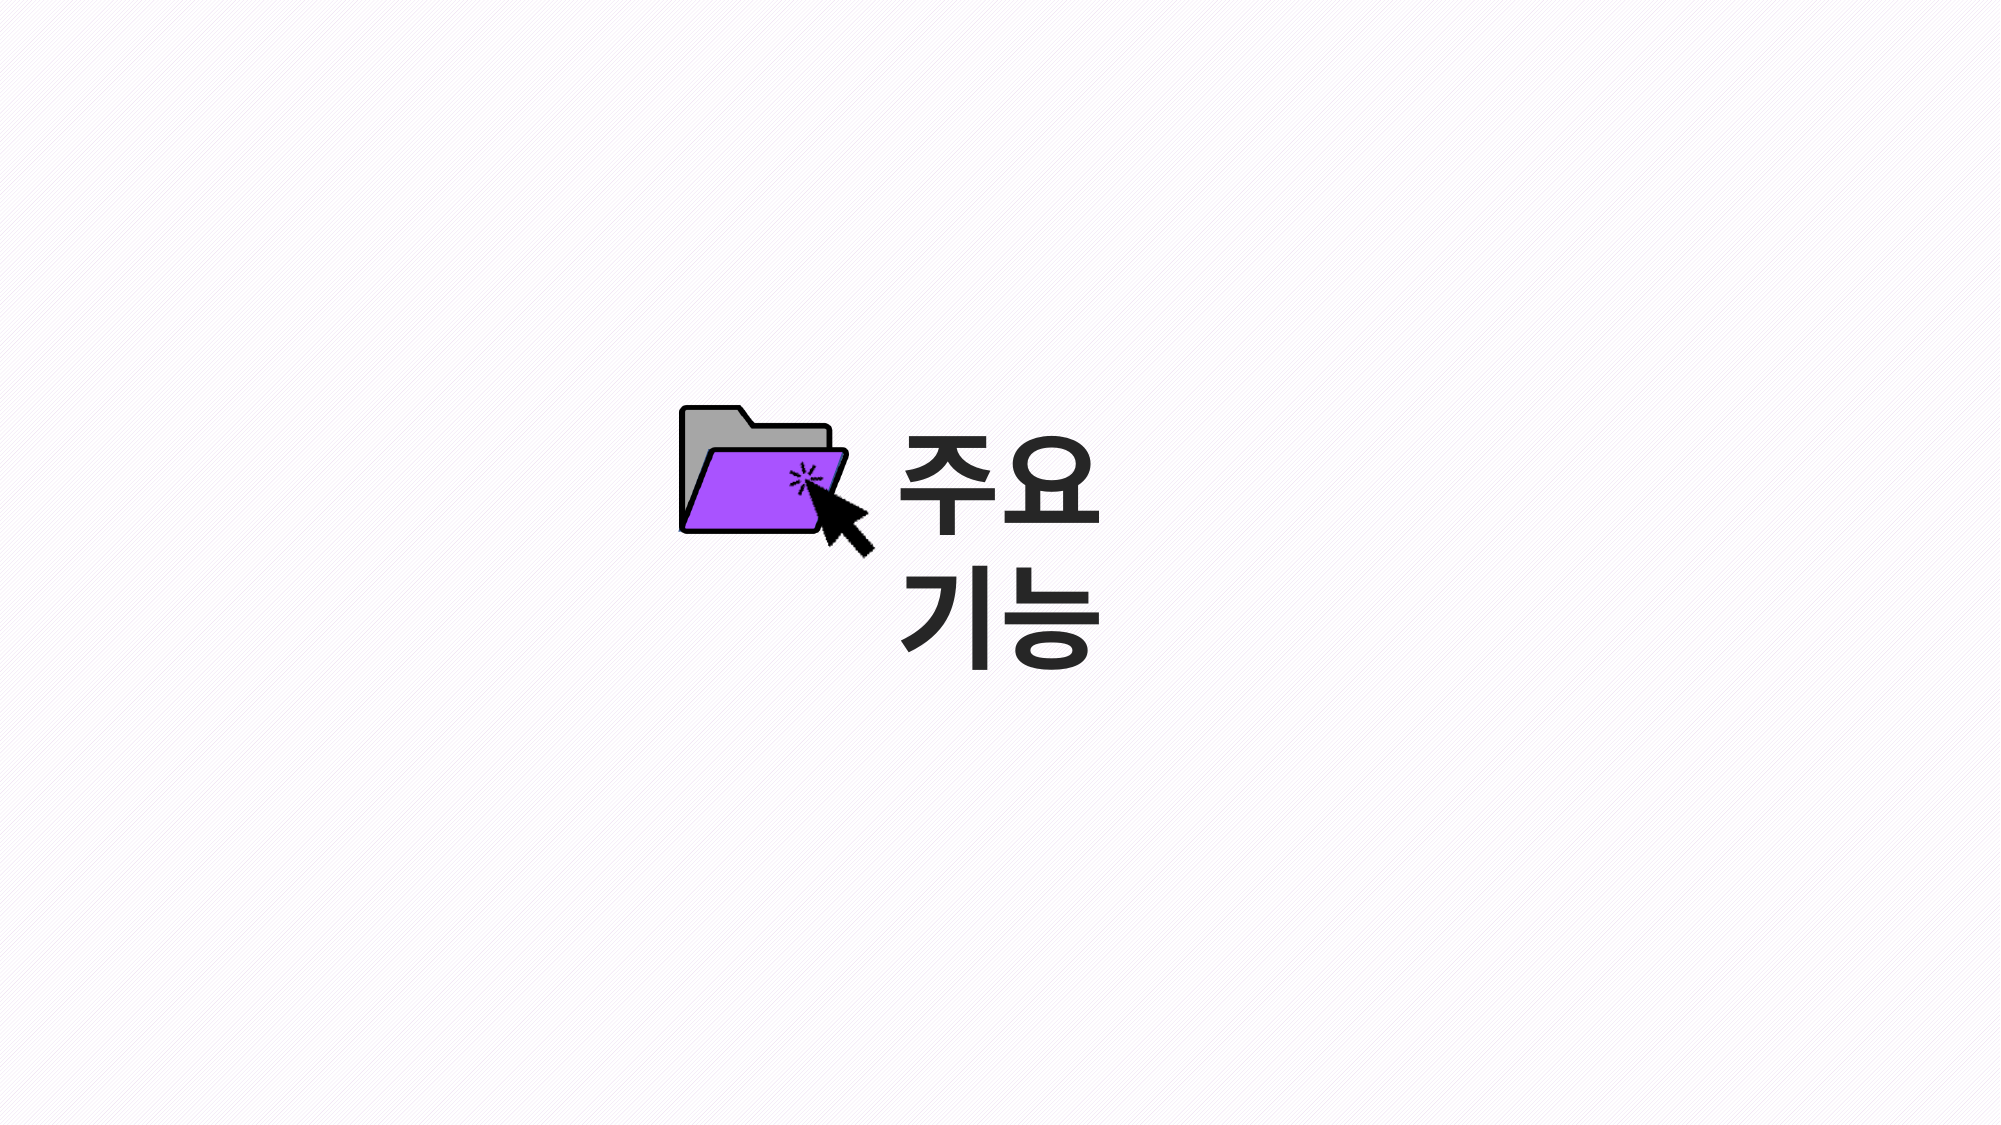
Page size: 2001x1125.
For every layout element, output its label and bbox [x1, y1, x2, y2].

text_box [679, 390, 1321, 580]
